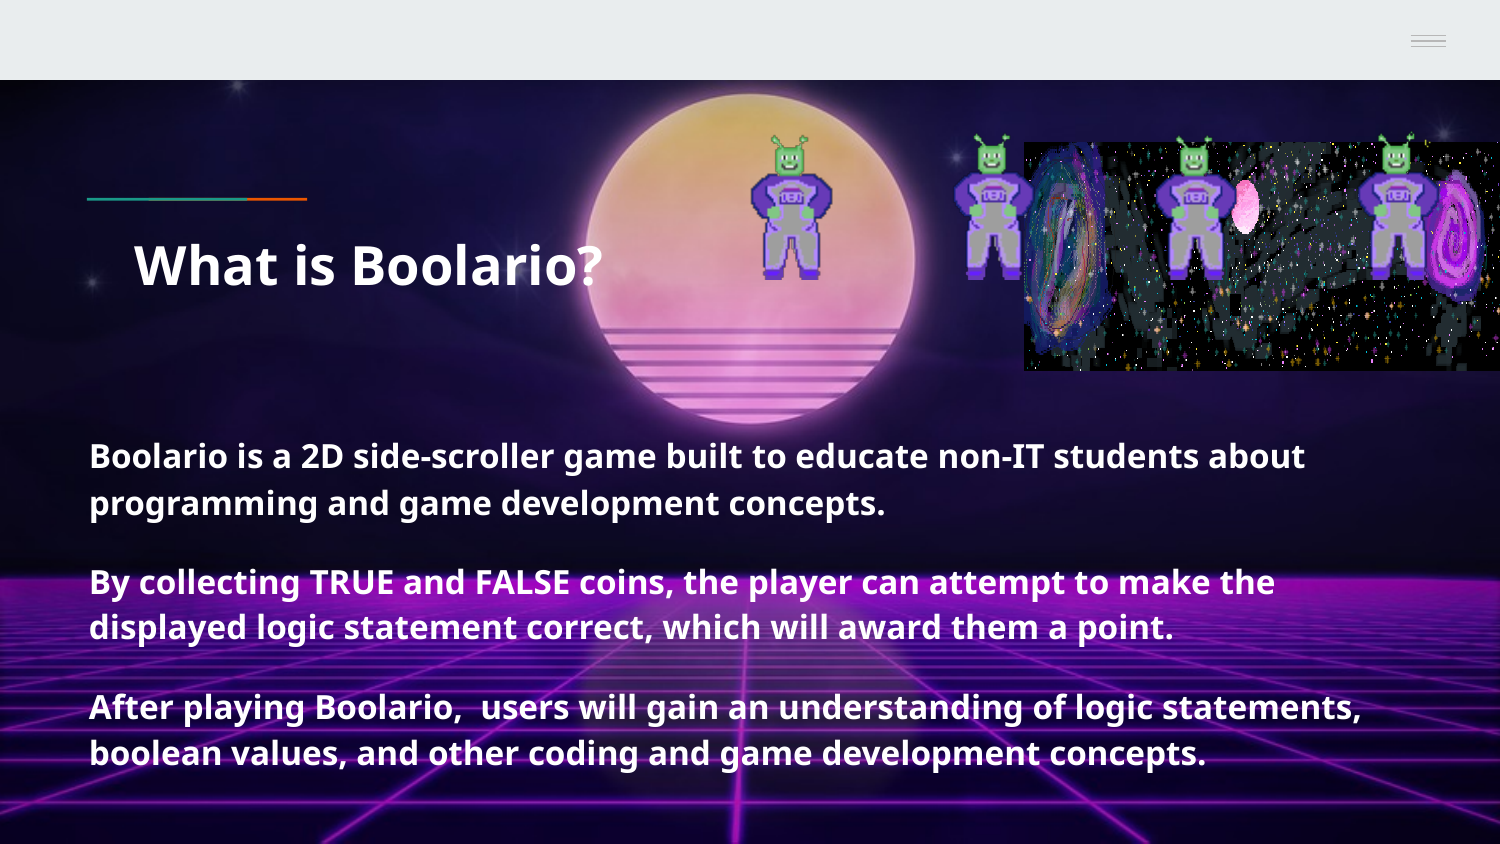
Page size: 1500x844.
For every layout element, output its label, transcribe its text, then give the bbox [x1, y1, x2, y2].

picture [0, 77, 1500, 844]
list Boolario is a 2D side-scroller game built to educate non-IT students about programming and game development concepts. By collecting TRUE and FALSE coins, the player can attempt to make the displayed logic statement correct, which will award them a point. After playing Boolario, users will gain an understanding of logic statements, boolean values, and other coding and game development concepts. [73, 414, 1434, 821]
title What is Boolario? [119, 216, 759, 386]
